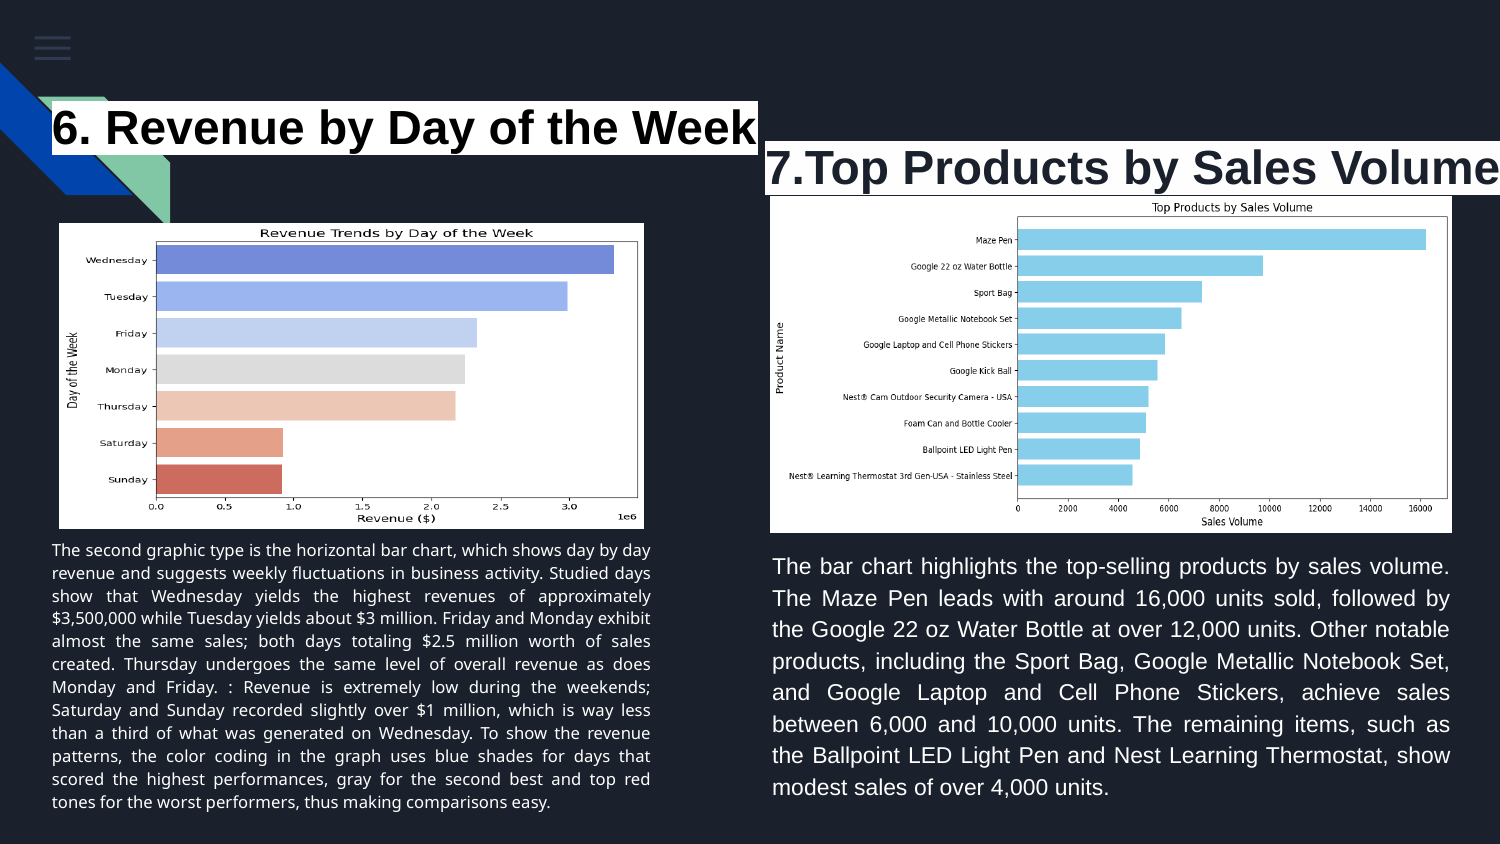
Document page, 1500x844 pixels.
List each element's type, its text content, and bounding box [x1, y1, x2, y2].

picture [59, 223, 644, 530]
text_box The bar chart highlights the top-selling products by sales volume. The Maze Pen leads with around 16,000 units sold, followed by the Google 22 oz Water Bottle at over 12,000 units. Other notable products, including the Sport Bag, Google Metallic Notebook Set, and Google Laptop and Cell Phone Stickers, achieve sales between 6,000 and 10,000 units. The remaining items, such as the Ballpoint LED Light Pen and Nest Learning Thermostat, show modest sales of over 4,000 units. [757, 532, 1466, 811]
list The second graphic type is the horizontal bar chart, which shows day by day revenue and suggests weekly fluctuations in business activity. Studied days show that Wednesday yields the highest revenues of approximately $3,500,000 while Tuesday yields about $3 million. Friday and Monday exhibit almost the same sales; both days totaling $2.5 million worth of sales created. Thursday undergoes the same level of overall revenue as does Monday and Friday. : Revenue is extremely low during the weekends; Saturday and Sunday recorded slightly over $1 million, which is way less than a third of what was generated on Wednesday. To show the revenue patterns, the color coding in the graph uses blue shades for days that scored the highest performances, gray for the second best and top red tones for the worst performers, thus making comparisons easy. [36, 521, 667, 828]
title 6. Revenue by Day of the Week [36, 73, 828, 224]
picture [769, 195, 1452, 533]
text_box 7.Top Products by Sales Volume [749, 121, 1500, 537]
